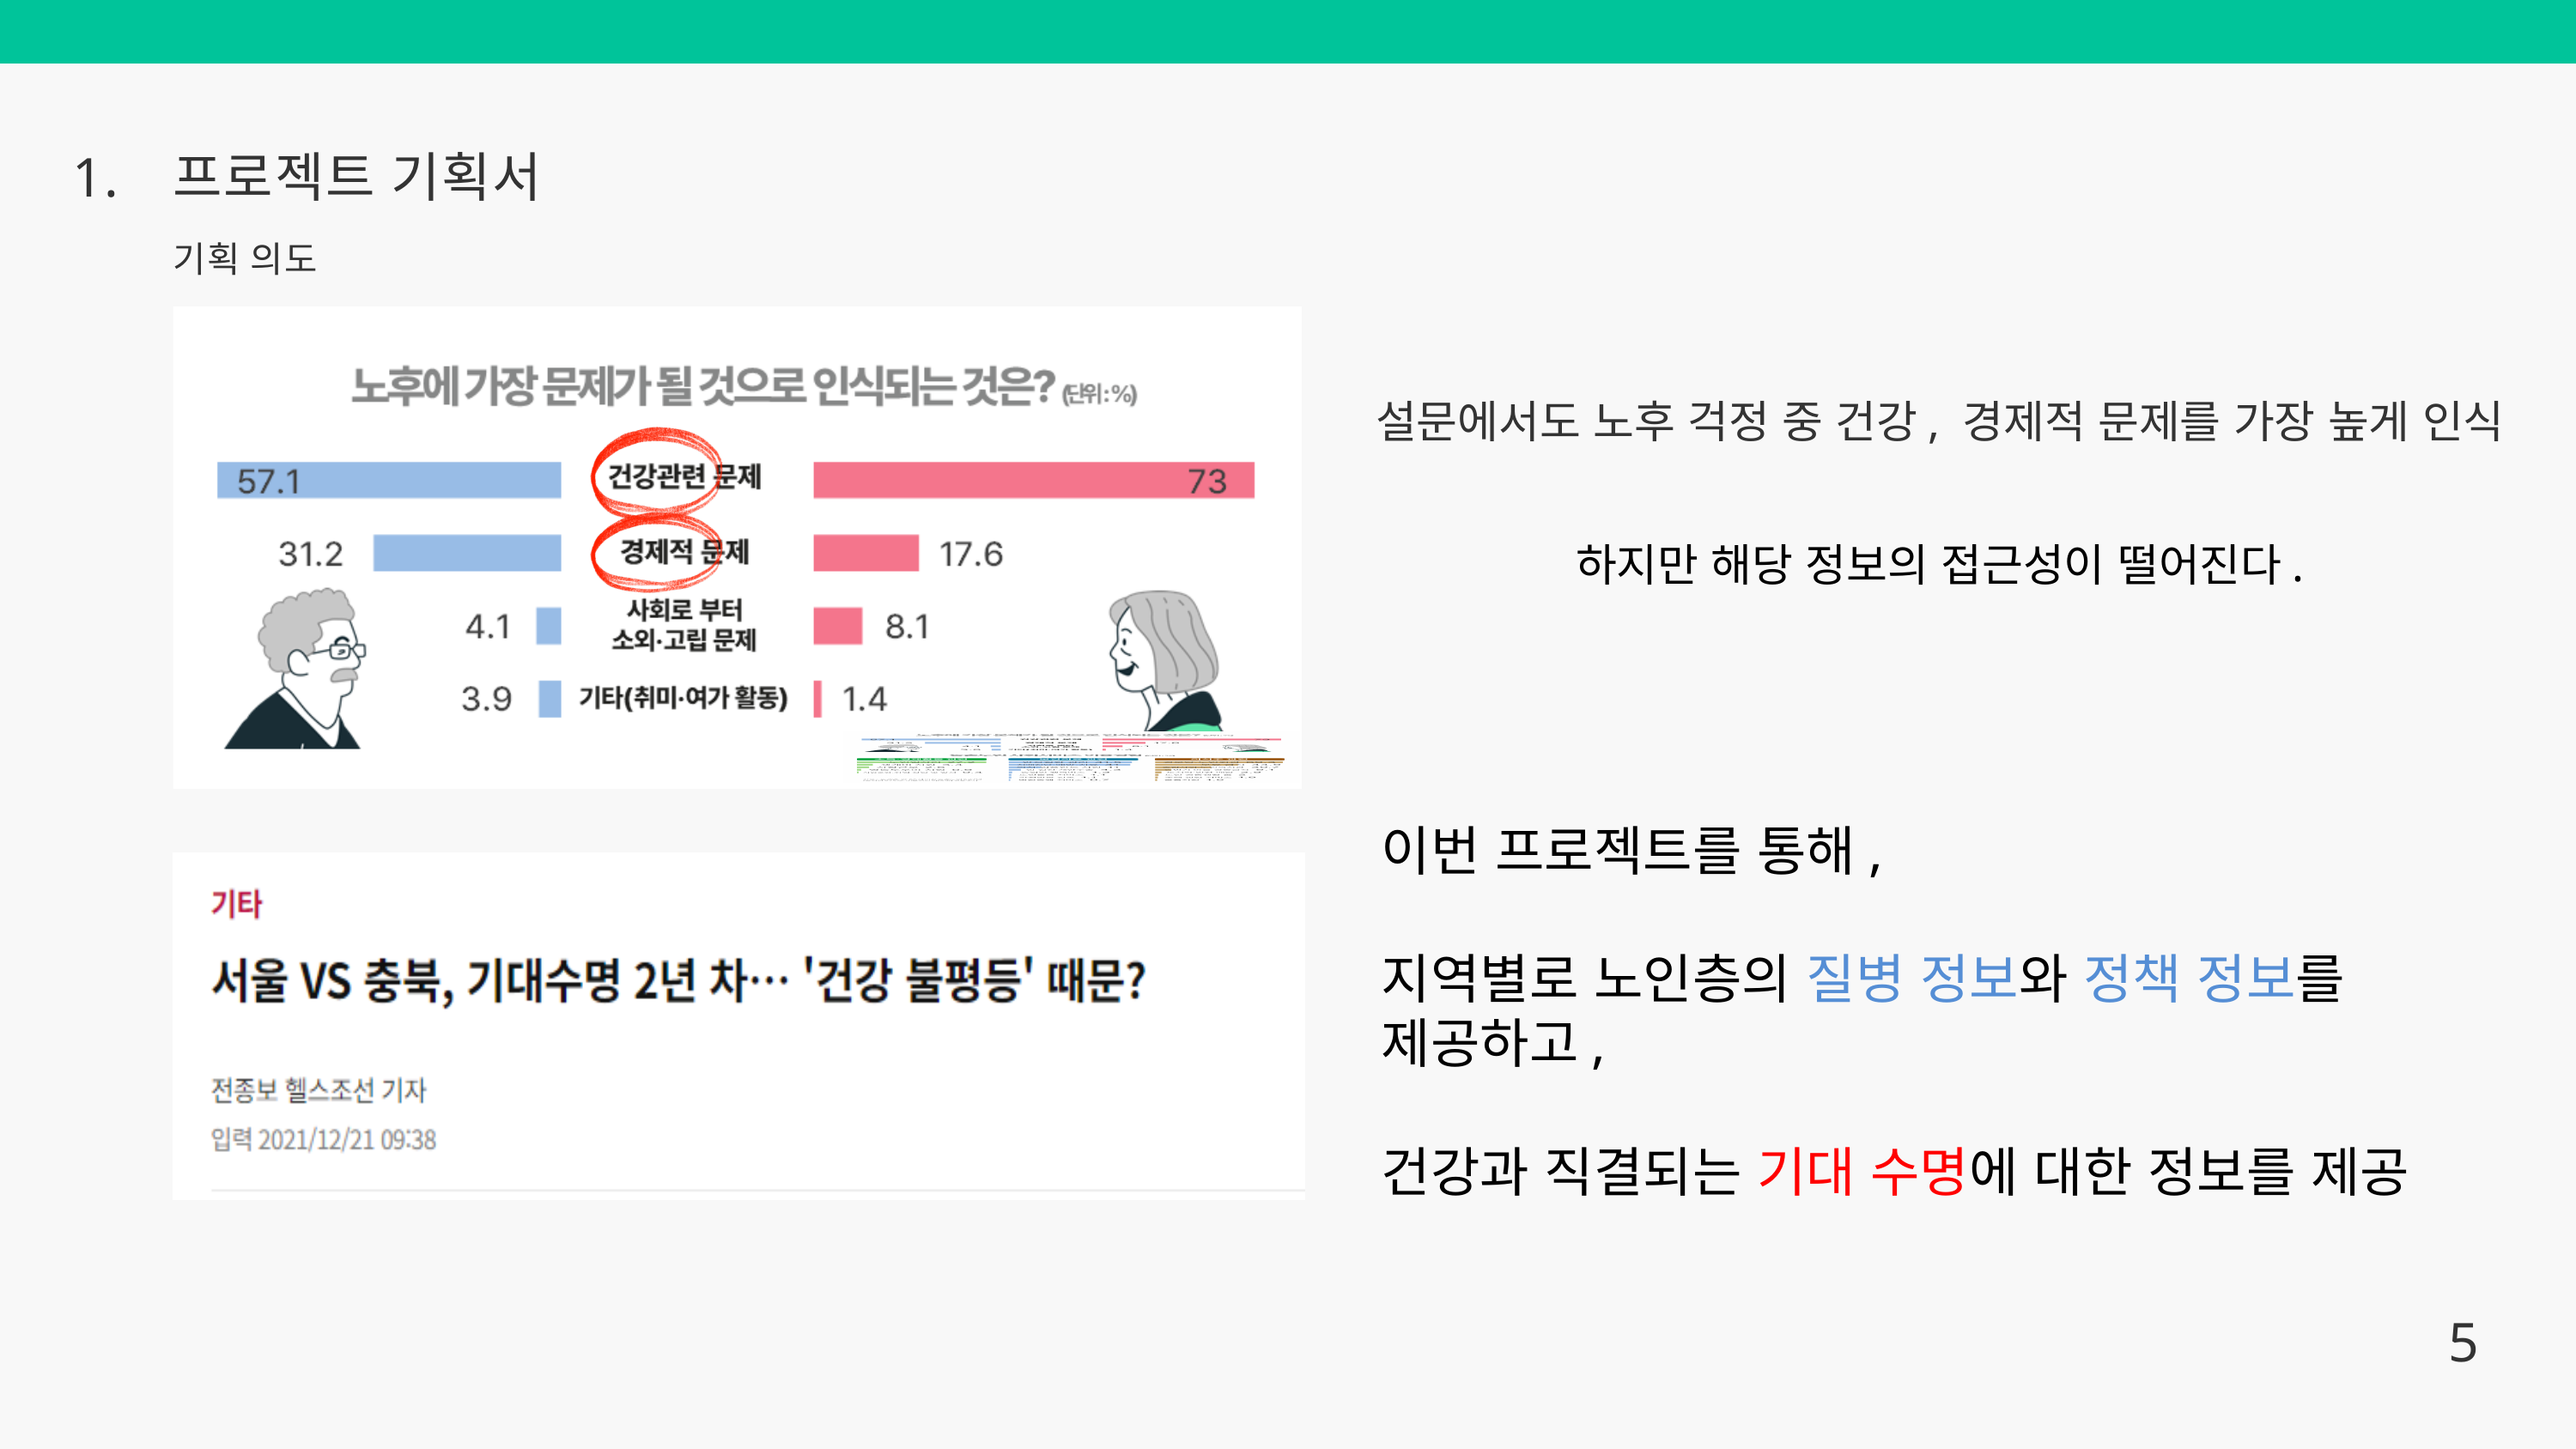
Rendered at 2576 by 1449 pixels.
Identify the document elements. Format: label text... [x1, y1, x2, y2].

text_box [0, 0, 2576, 64]
text_box 1. [46, 143, 145, 209]
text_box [590, 512, 723, 593]
text_box 5 [2383, 1286, 2480, 1373]
picture [173, 852, 1305, 1200]
text_box 프로젝트 기획서 [173, 143, 1666, 209]
text_box 설문에서도 노후 걱정 중 건강, 경제적 문제를 가장 높게 인식 하지만 해당 정보의 접근성이 떨어진다. [1368, 375, 2512, 591]
text_box [173, 306, 1303, 789]
text_box [843, 731, 1300, 783]
text_box 기획 의도 [173, 236, 723, 280]
text_box 이번 프로젝트를 통해, 지역별로 노인층의 질병 정보와 정책 정보를 제공하고, 건강과 직결되는 기대 수명에 대한 정보를 제공 [1368, 810, 2561, 1210]
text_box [590, 427, 723, 512]
